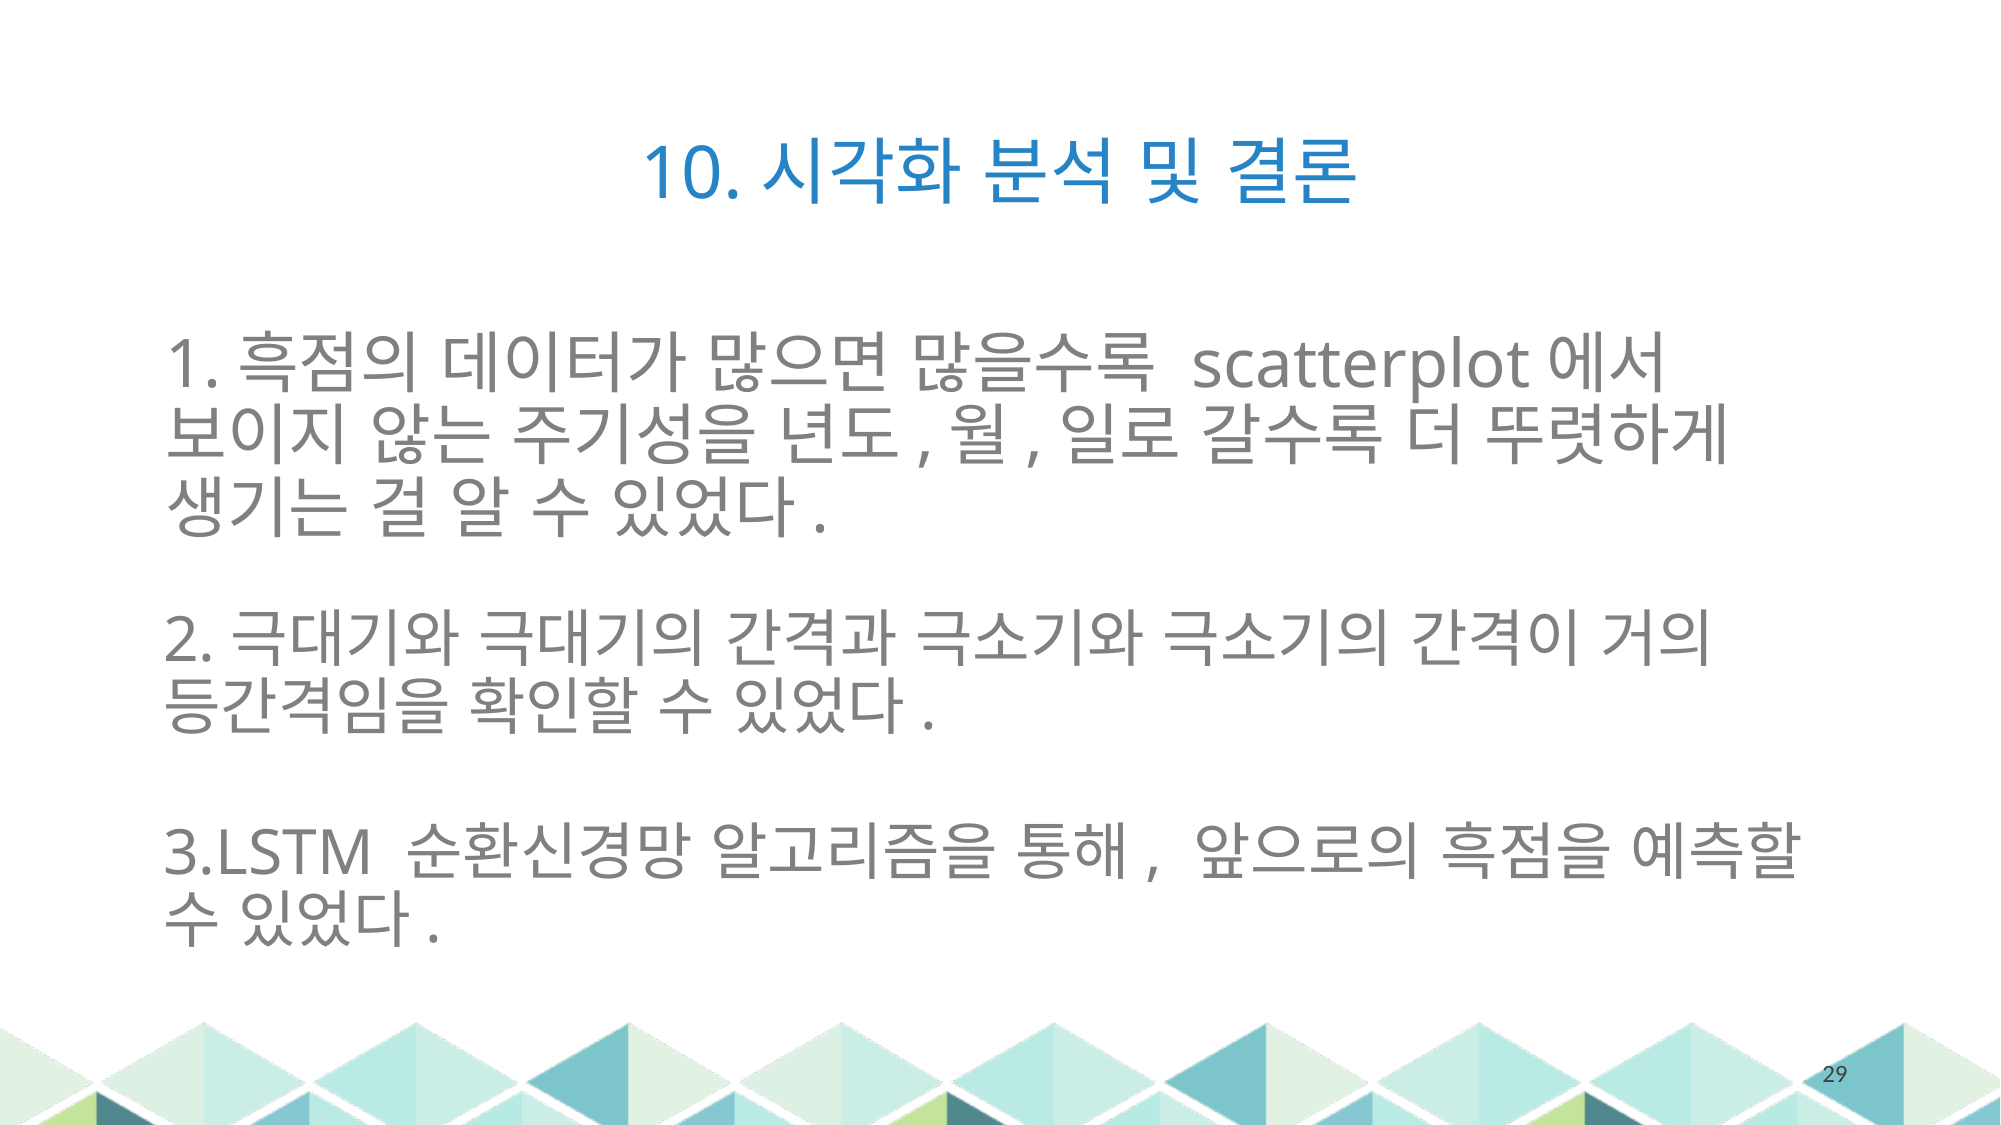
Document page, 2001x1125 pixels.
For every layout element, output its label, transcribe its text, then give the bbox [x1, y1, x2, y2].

slide_number 29 [1412, 1042, 1863, 1103]
text_box 2.극대기와 극대기의 간격과 극소기와 극소기의 간격이 거의 등간격임을 확인할 수 있었다. [148, 556, 1877, 775]
picture [0, 0, 2001, 1125]
text_box 3.LSTM 순환신경망 알고리즘을 통해, 앞으로의 흑점을 예측할 수 있었다. [148, 775, 1877, 1001]
text_box 1.흑점의 데이터가 많으면 많을수록 scatterplot에서 보이지 않는 주기성을 년도,월,일로 갈수록 더 뚜렷하게 생기는 걸 알 수 있었다. [150, 319, 1877, 556]
title 10.시각화 분석 및 결론 [137, 59, 1864, 278]
